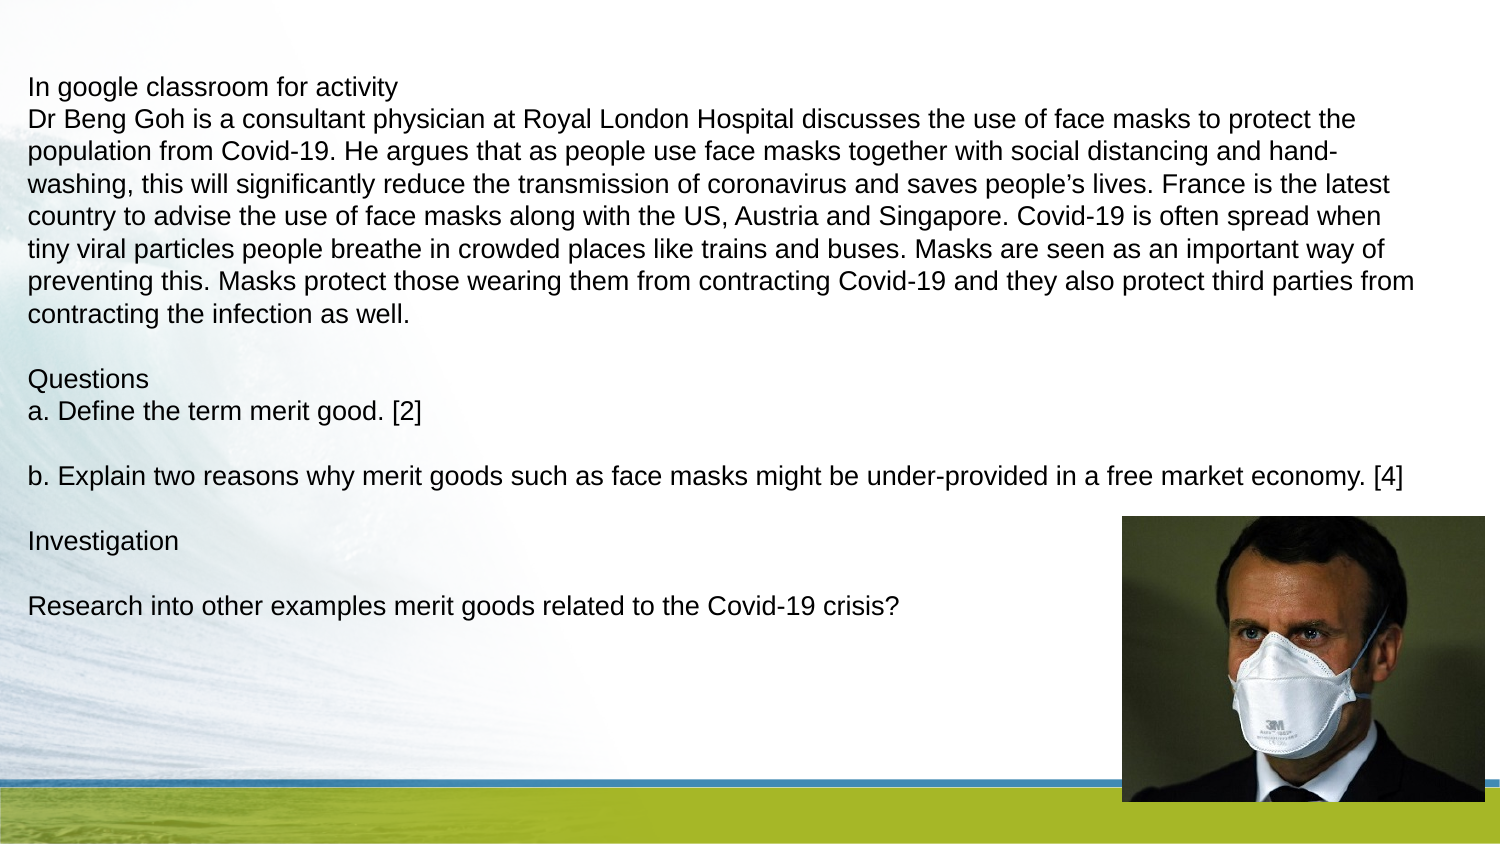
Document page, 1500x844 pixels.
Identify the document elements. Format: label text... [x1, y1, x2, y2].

text_box In google classroom for activity Dr Beng Goh is a consultant physician at Royal London Hospital discusses the use of face masks to protect the population from Covid-19. He argues that as people use face masks together with social distancing and hand-washing, this will significantly reduce the transmission of coronavirus and saves people’s lives. France is the latest country to advise the use of face masks along with the US, Austria and Singapore. Covid-19 is often spread when tiny viral particles people breathe in crowded places like trains and buses. Masks are seen as an important way of preventing this. Masks protect those wearing them from contracting Covid-19 and they also protect third parties from contracting the infection as well. Questions a. Define the term merit good. [2] b. Explain two reasons why merit goods such as face masks might be under-provided in a free market economy. [4] Investigation Research into other examples merit goods related to the Covid-19 crisis? [12, 53, 1432, 636]
picture [0, 0, 1500, 844]
